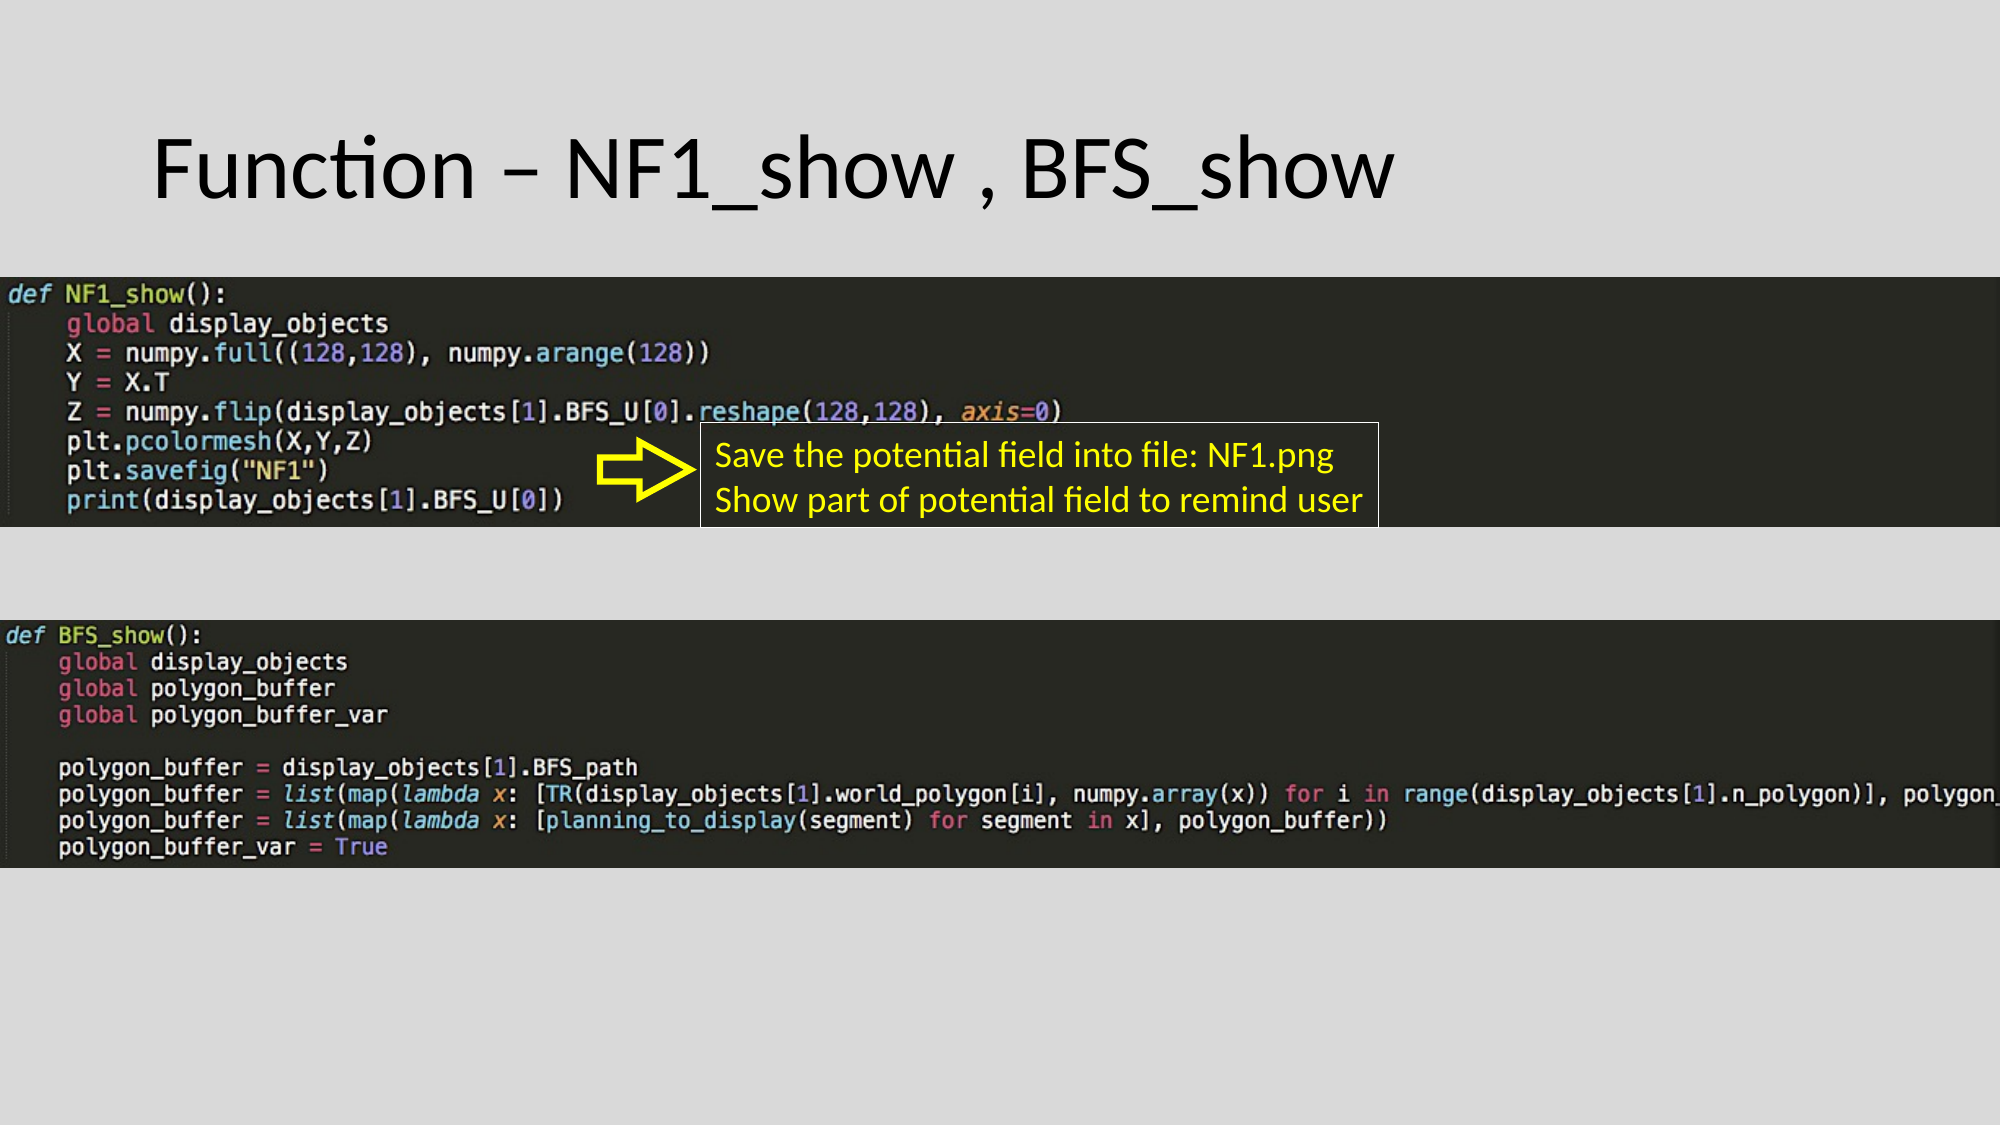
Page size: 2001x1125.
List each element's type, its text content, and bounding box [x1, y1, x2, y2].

title Function – NF1_show , BFS_show [137, 59, 1863, 277]
picture [0, 620, 2000, 868]
picture [0, 277, 2000, 527]
